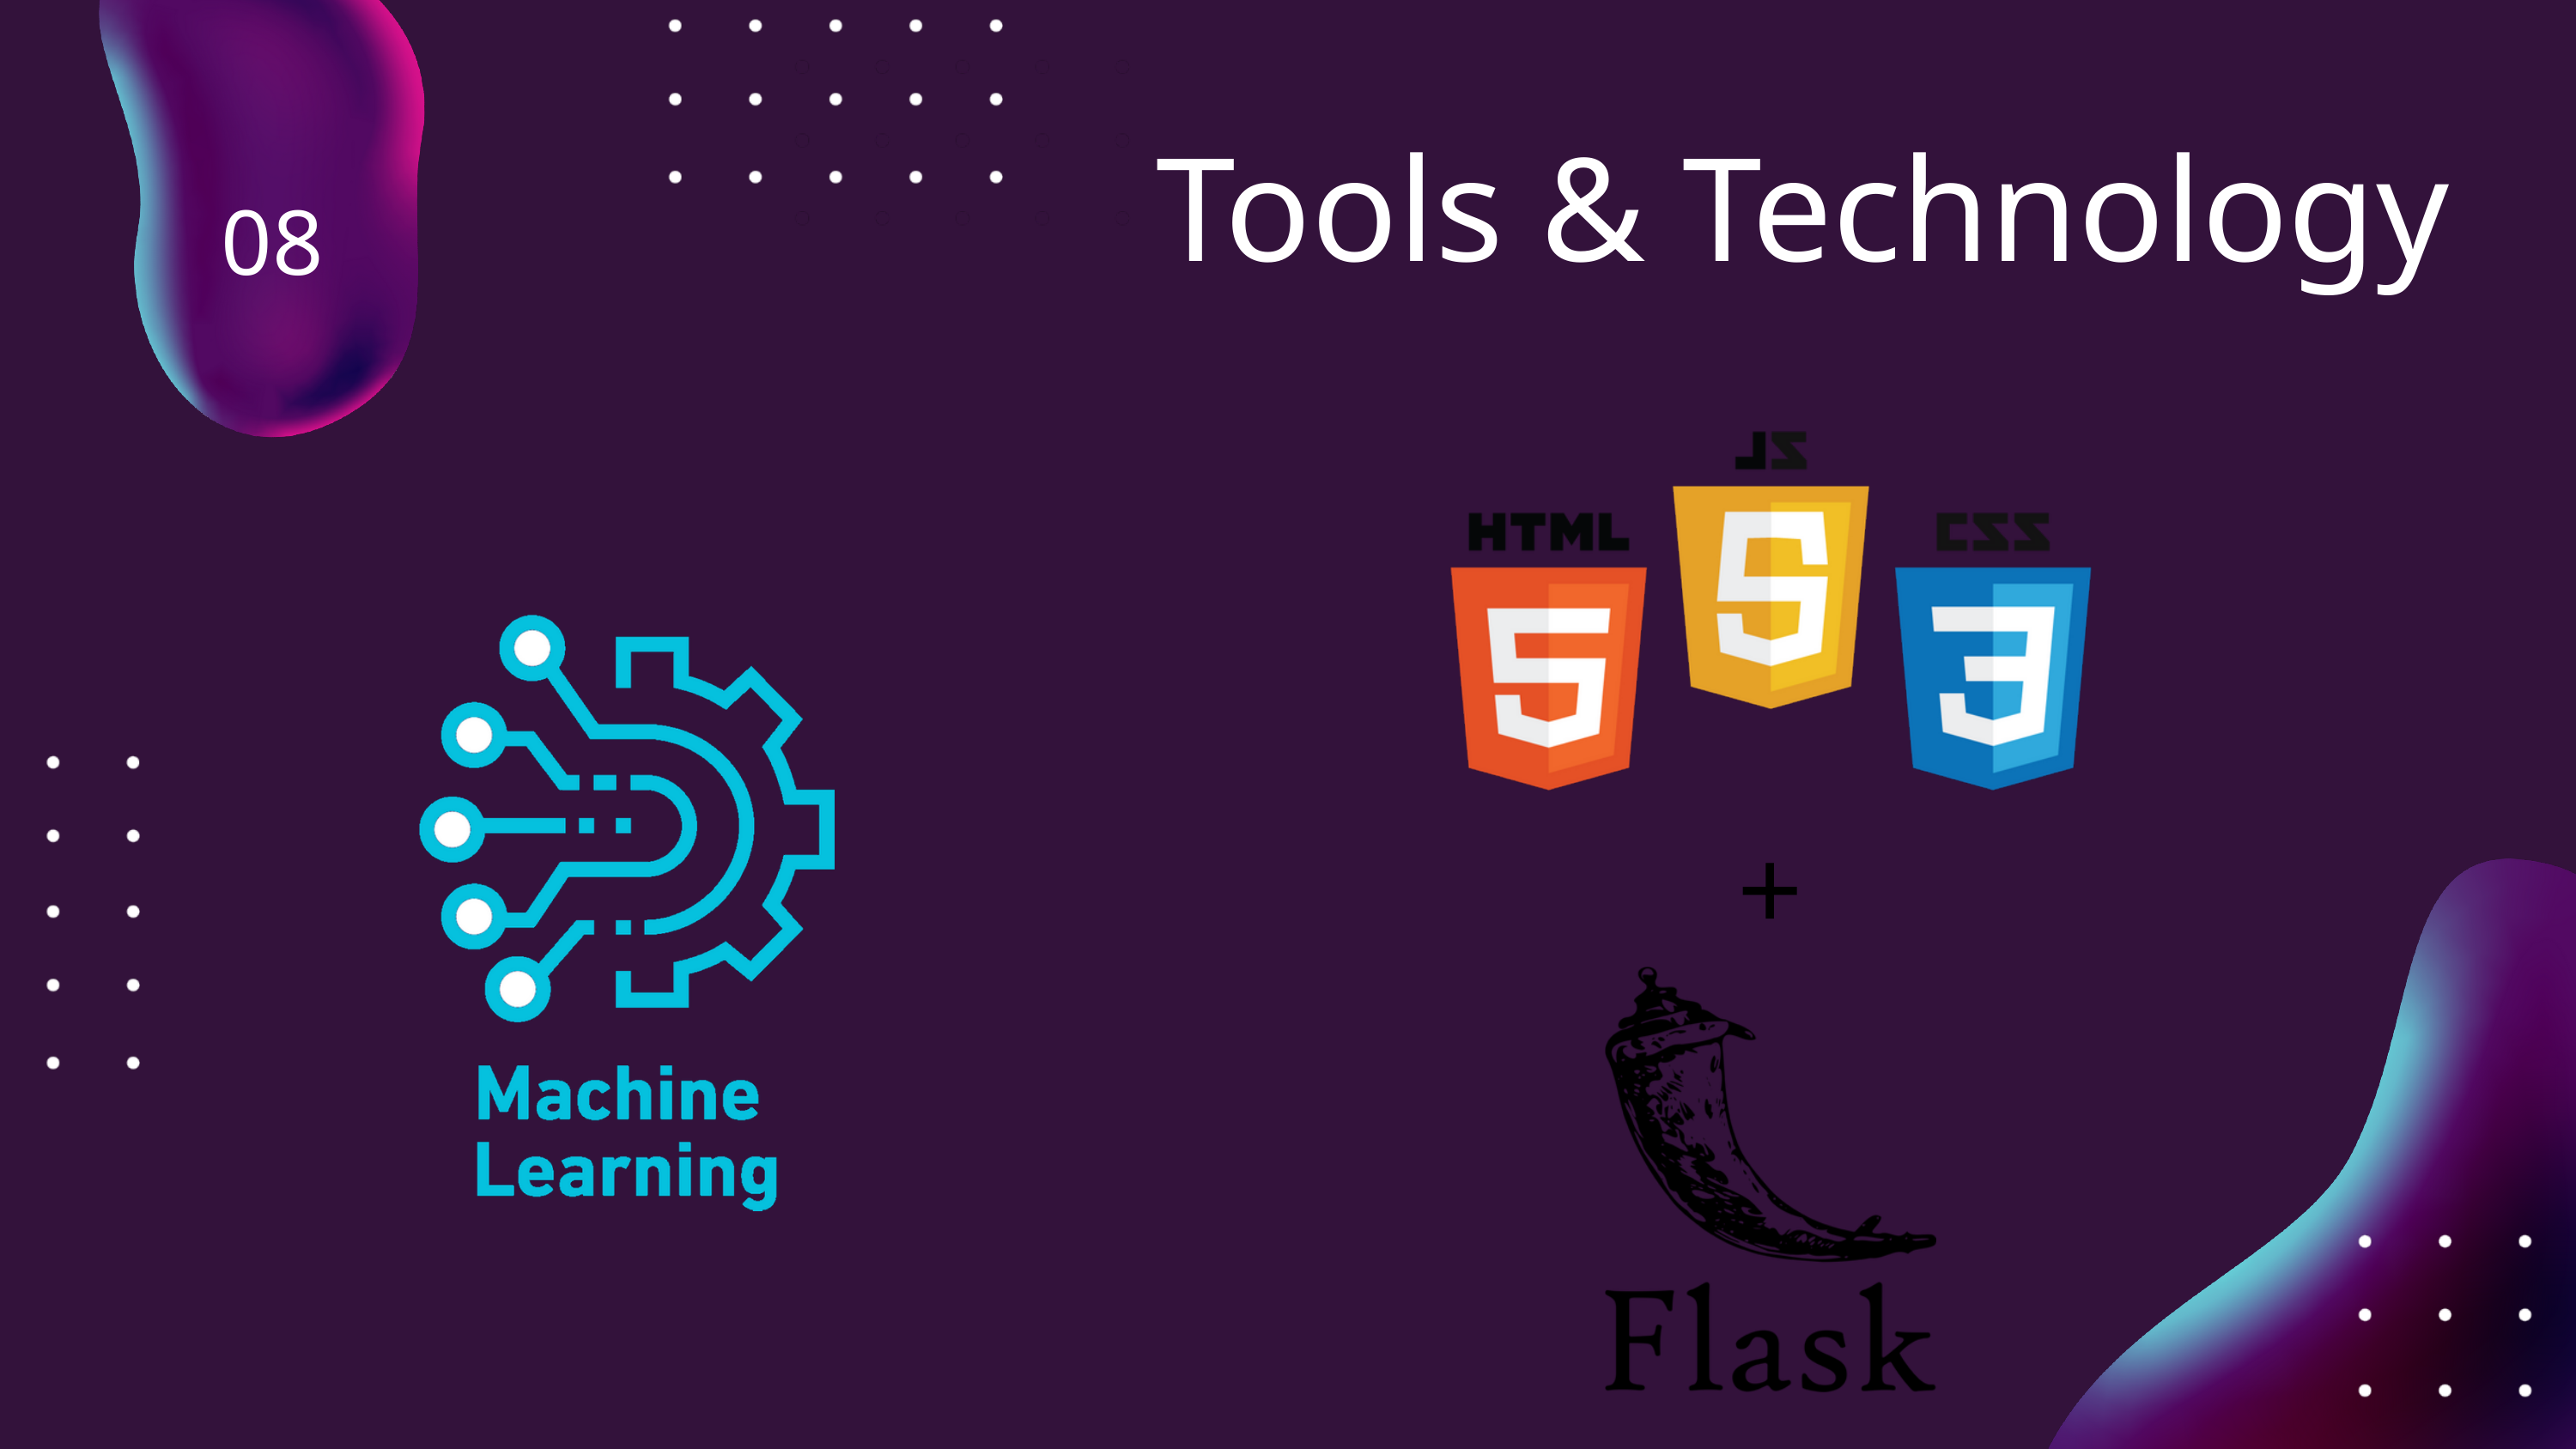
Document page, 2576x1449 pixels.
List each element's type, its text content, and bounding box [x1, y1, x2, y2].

picture [1433, 417, 2108, 813]
text_box + [1695, 819, 1846, 955]
text_box Tools & Technology [1091, 132, 2451, 290]
picture [1605, 967, 1936, 1392]
picture [0, 0, 567, 490]
picture [2018, 858, 2576, 1449]
picture [418, 615, 835, 1211]
picture [660, 0, 1134, 230]
picture [0, 751, 145, 1075]
